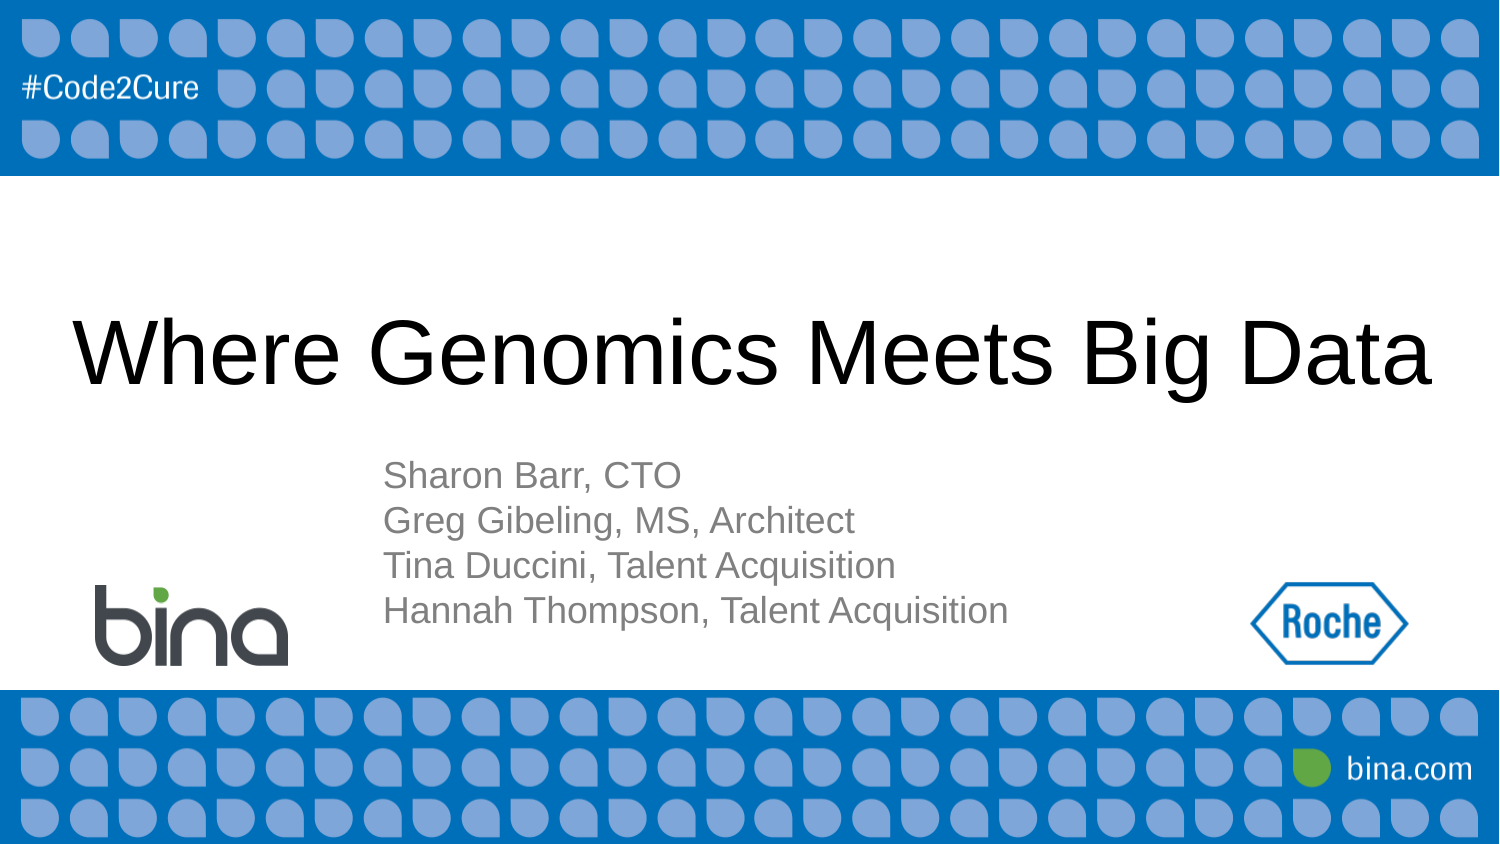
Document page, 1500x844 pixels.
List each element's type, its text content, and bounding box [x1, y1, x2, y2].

picture [95, 585, 288, 666]
text_box Sharon Barr, CTO Greg Gibeling, MS, Architect Tina Duccini, Talent Acquisition Hannah Thompson, Talent Acquisition [368, 443, 1500, 639]
picture [0, 639, 1499, 844]
title Where Genomics Meets Big Data [47, 277, 1459, 418]
picture [0, 0, 1500, 176]
